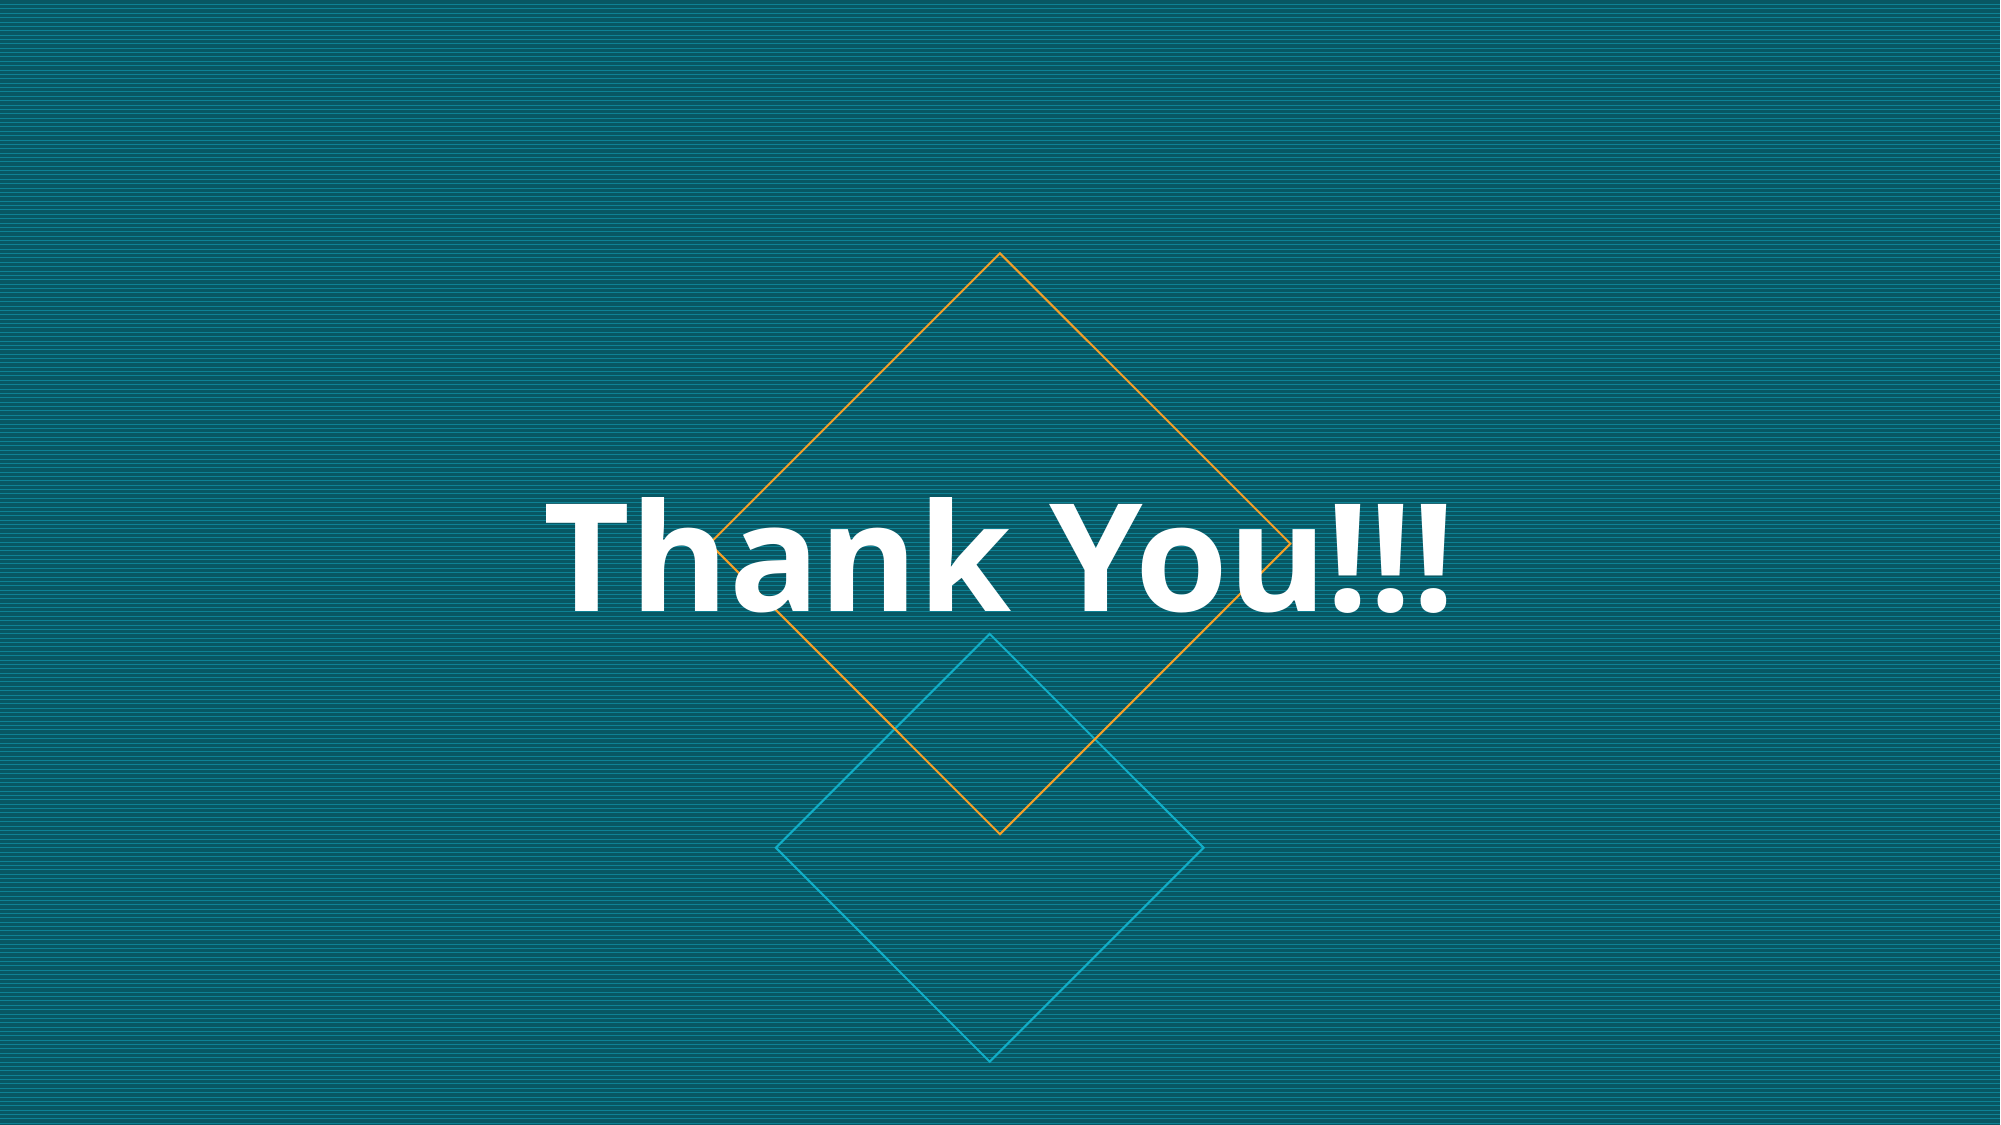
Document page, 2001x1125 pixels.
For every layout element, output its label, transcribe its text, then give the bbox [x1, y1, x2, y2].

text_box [709, 253, 1291, 1062]
title Thank You!!! [1291, 468, 1750, 657]
title Thank You!!! [249, 468, 709, 657]
